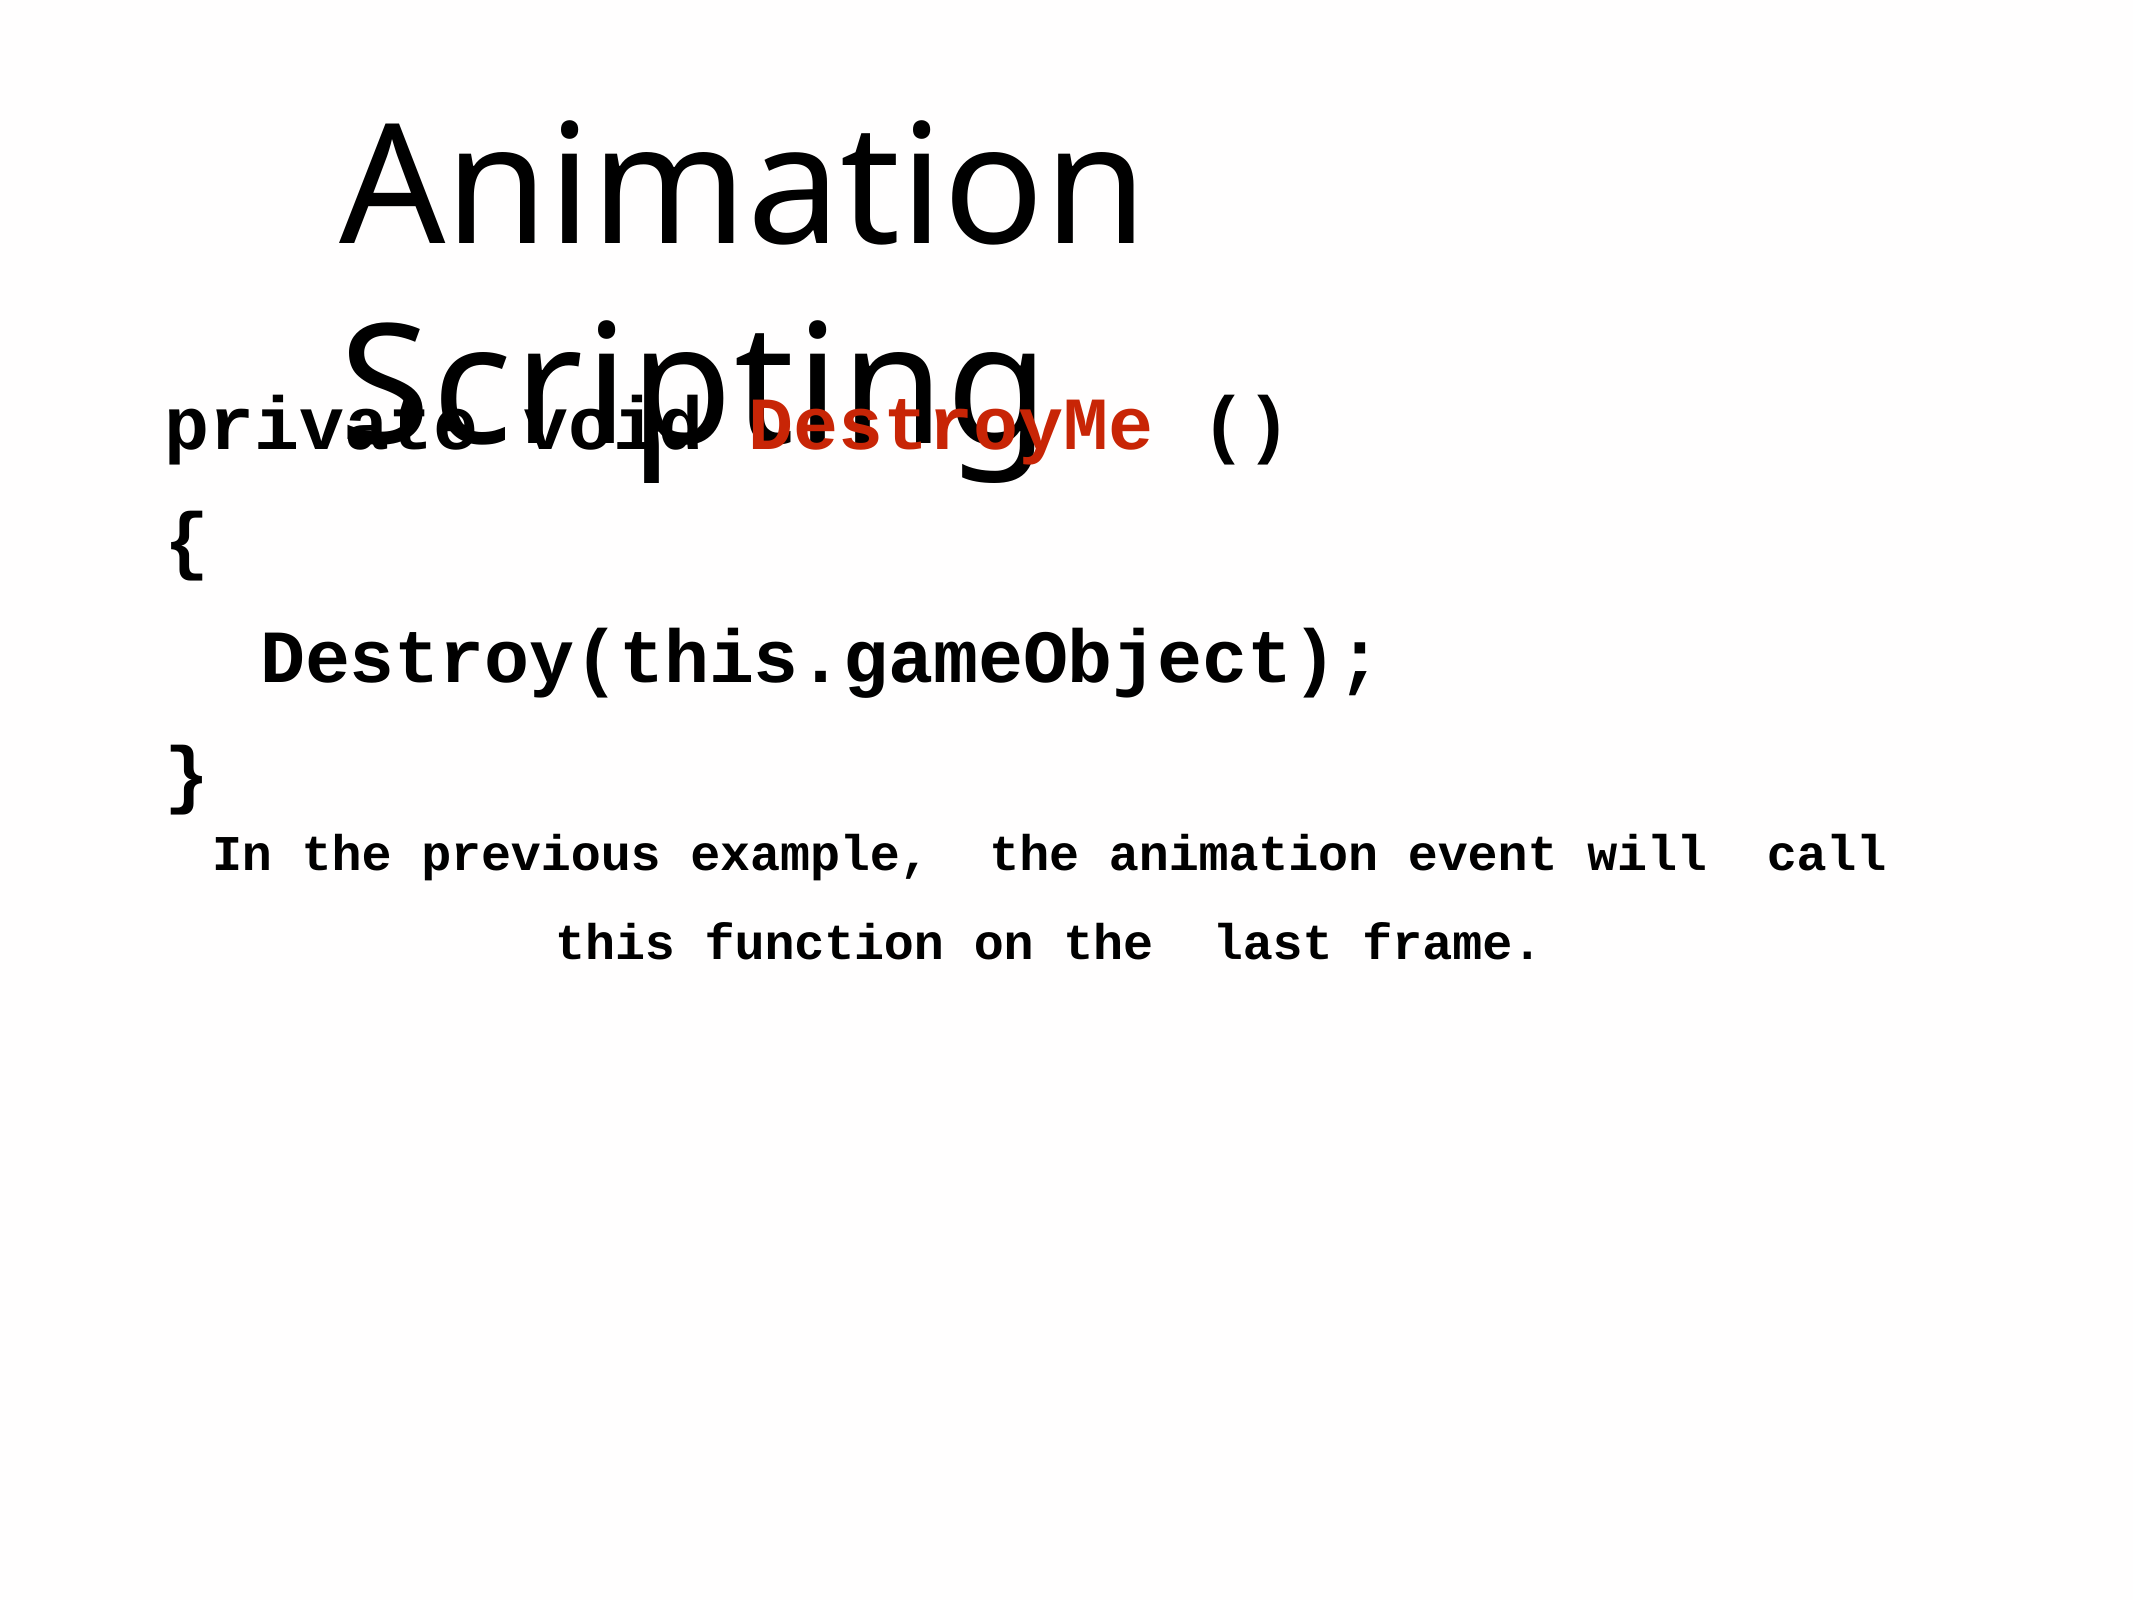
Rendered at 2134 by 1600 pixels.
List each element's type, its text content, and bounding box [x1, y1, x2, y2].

list In the previous example, the animation event will call this function on the last frame. [162, 790, 1933, 1600]
text_box private void DestroyMe () { Destroy(this.gameObject); [162, 374, 1388, 698]
text_box } [162, 724, 212, 790]
title Animation Scripting [337, 77, 1796, 478]
